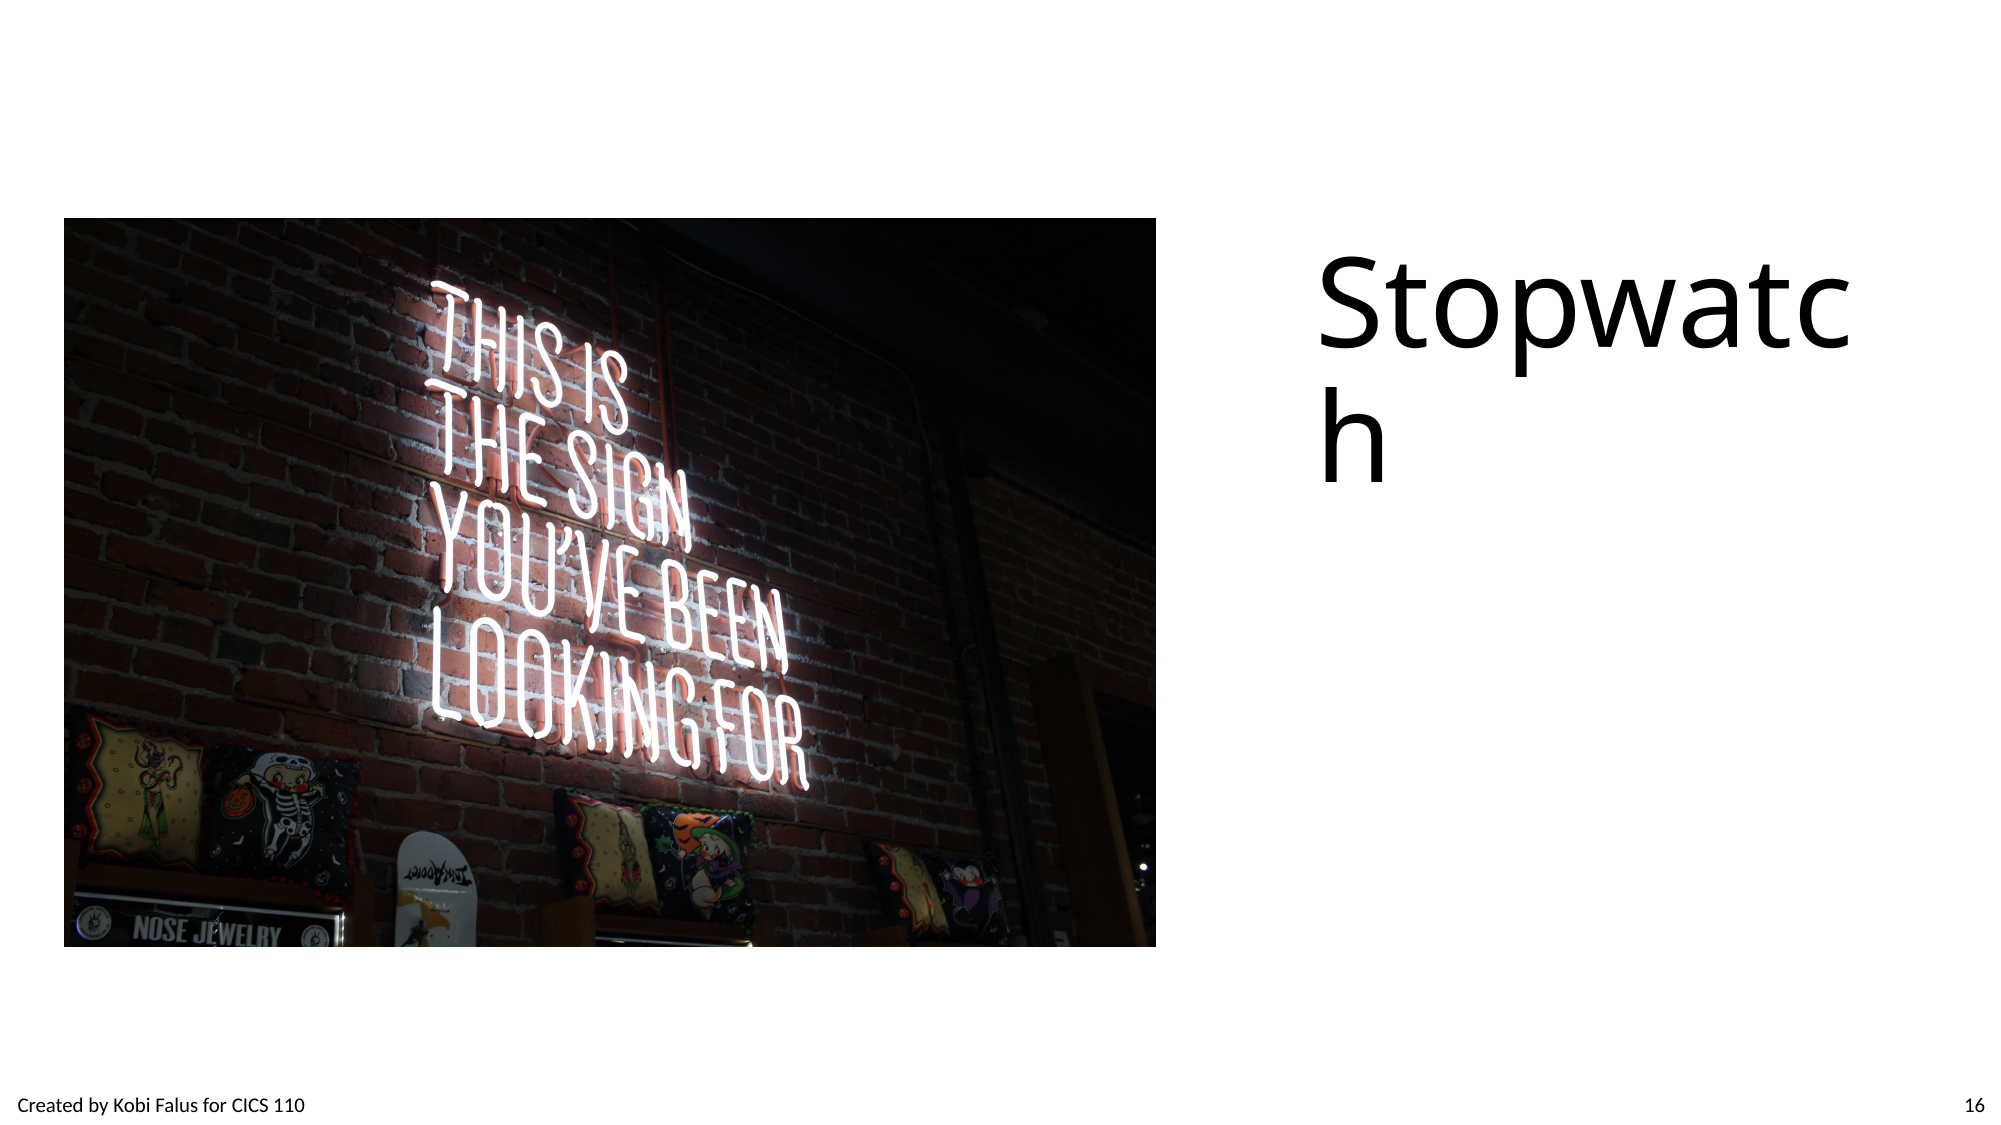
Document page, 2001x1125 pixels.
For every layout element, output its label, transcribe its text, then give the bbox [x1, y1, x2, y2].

title Stopwatch [1300, 218, 1884, 518]
picture [64, 218, 1156, 947]
